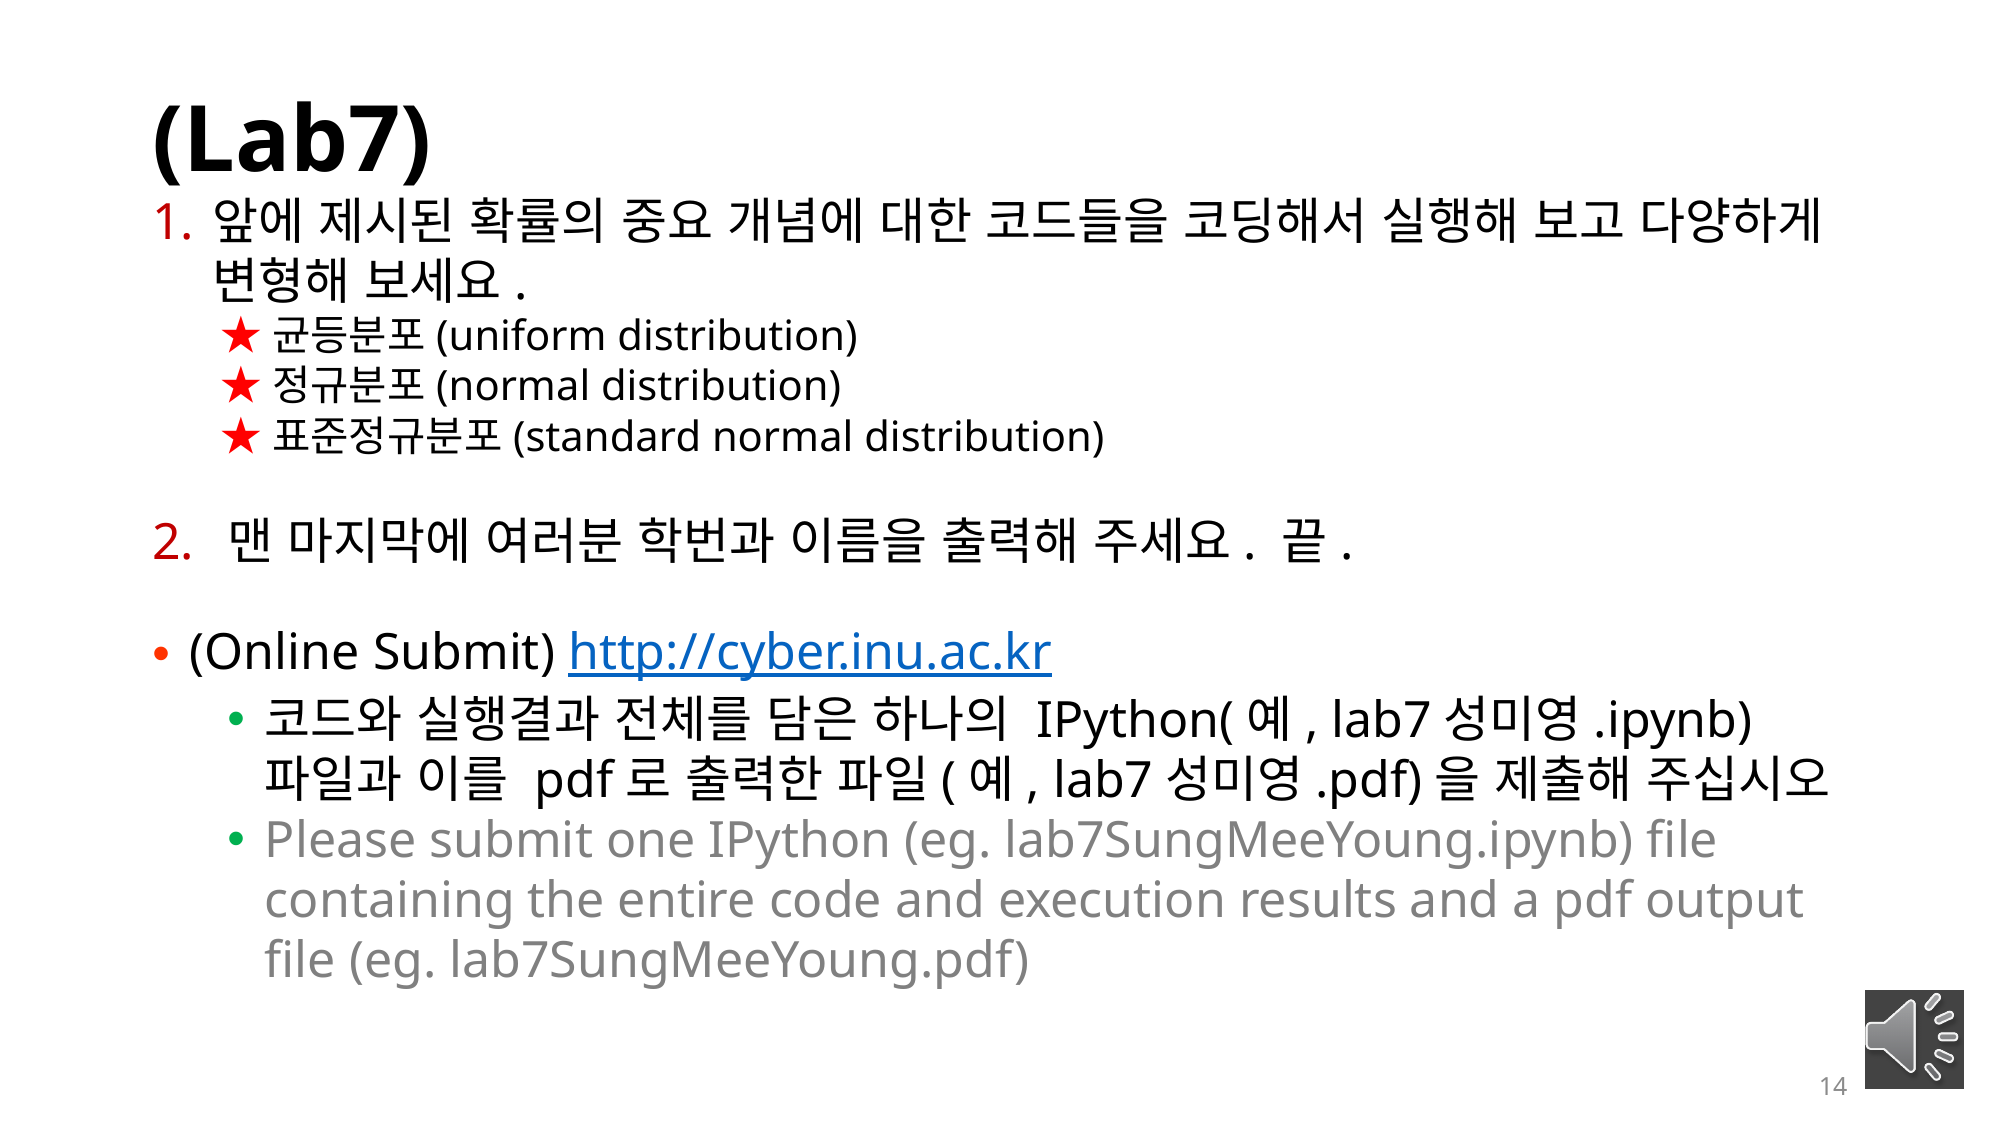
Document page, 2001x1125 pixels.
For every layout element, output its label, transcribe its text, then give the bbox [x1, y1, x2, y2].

picture [1864, 989, 1965, 1090]
slide_number 14 [1412, 1057, 1863, 1117]
title (Lab7) [137, 45, 1863, 181]
list 앞에 제시된 확률의 중요 개념에 대한 코드들을 코딩해서 실행해 보고 다양하게 변형해 보세요. ★균등분포(uniform distribution) ★정규분포(normal distribution) ★표준정규분포(standard normal distribution) 맨 마지막에 여러분 학번과 이름을 출력해 주세요. 끝. (Online Submit) http://cyber.inu.ac.kr 코드와 실행결과 전체를 담은 하나의 IPython(예, lab7성미영.ipynb) 파일과 이를 pdf로 출력한 파일(예, lab7성미영.pdf)을 제출해 주십시오 Please submit one IPython (eg. lab7SungMeeYoung.ipynb) file containing the entire code and execution results and a pdf output file (eg. lab7SungMeeYoung.pdf) [137, 181, 1863, 1085]
